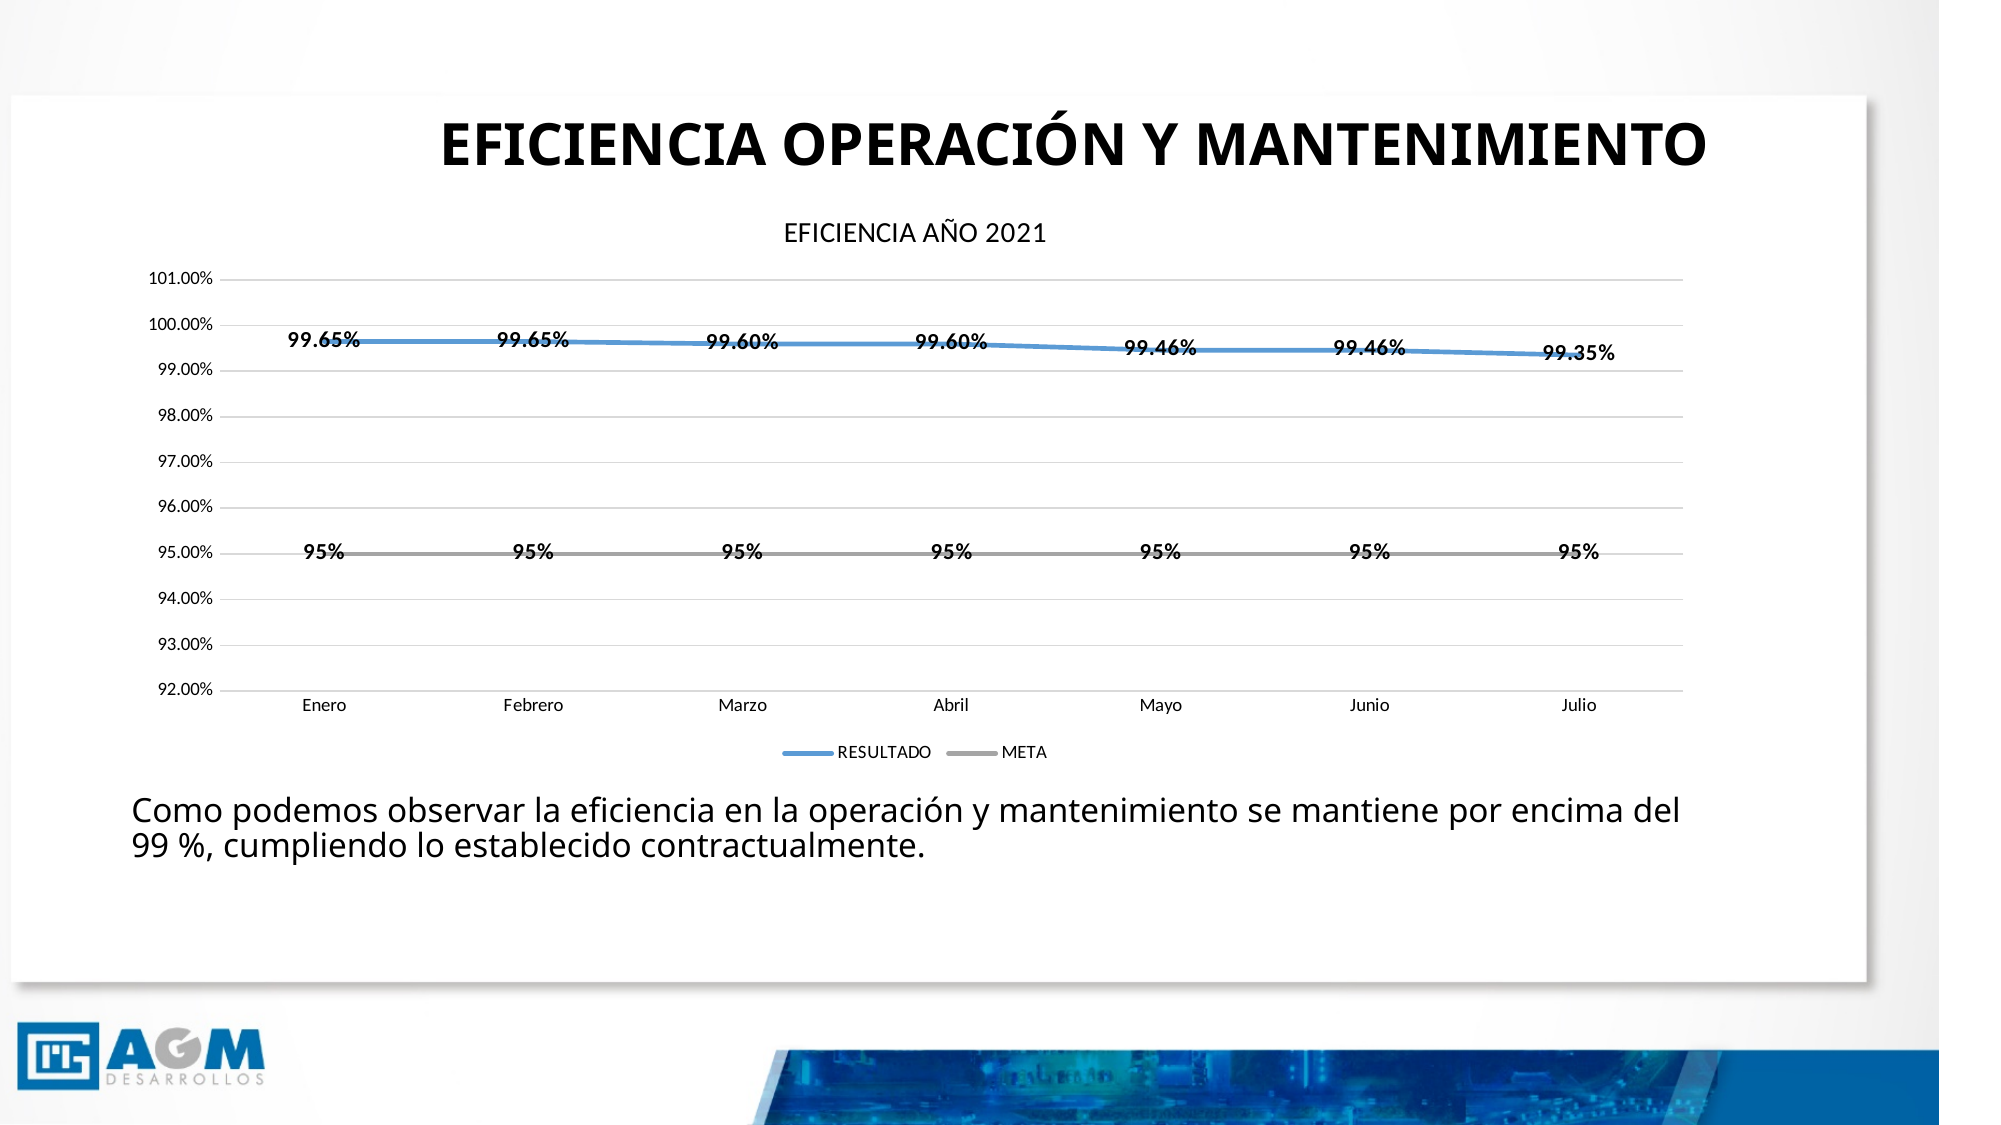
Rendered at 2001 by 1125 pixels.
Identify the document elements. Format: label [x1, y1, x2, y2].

list [0, 0, 1939, 1125]
chart [116, 192, 1716, 769]
